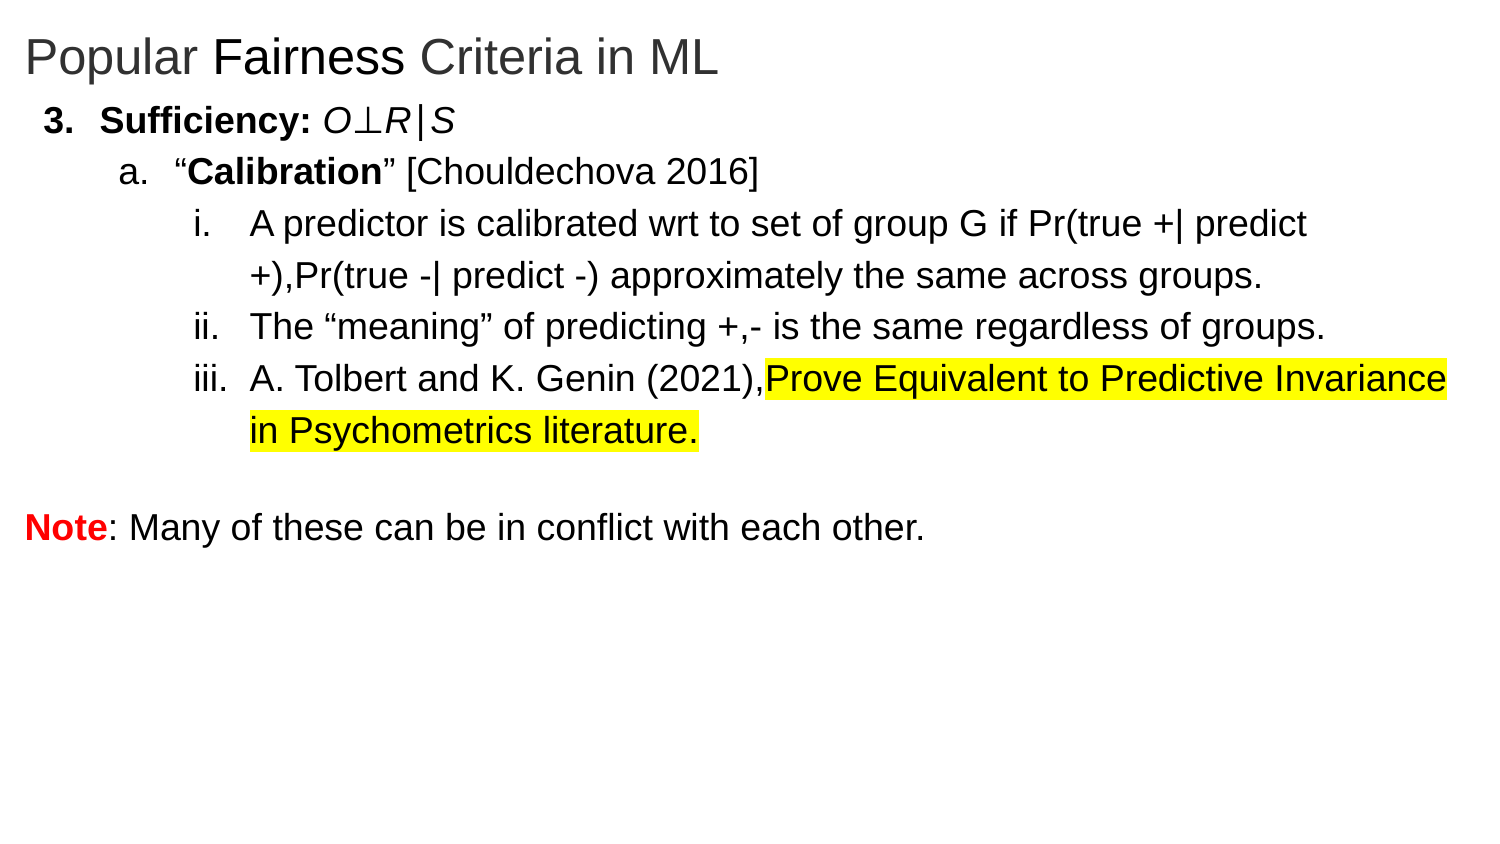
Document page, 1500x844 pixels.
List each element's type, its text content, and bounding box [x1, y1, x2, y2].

text_box Sufficiency: O⊥R∣S “Calibration” [Chouldechova 2016] A predictor is calibrated wrt to set of group G if Pr(true +| predict +),Pr(true -| predict -) approximately the same across groups. The “meaning” of predicting +,- is the same regardless of groups. A. Tolbert and K. Genin (2021),Prove Equivalent to Predictive Invariance in Psychometrics literature. Note: Many of these can be in conflict with each other. [9, 73, 1468, 563]
title Popular Fairness Criteria in ML [9, 0, 1408, 73]
